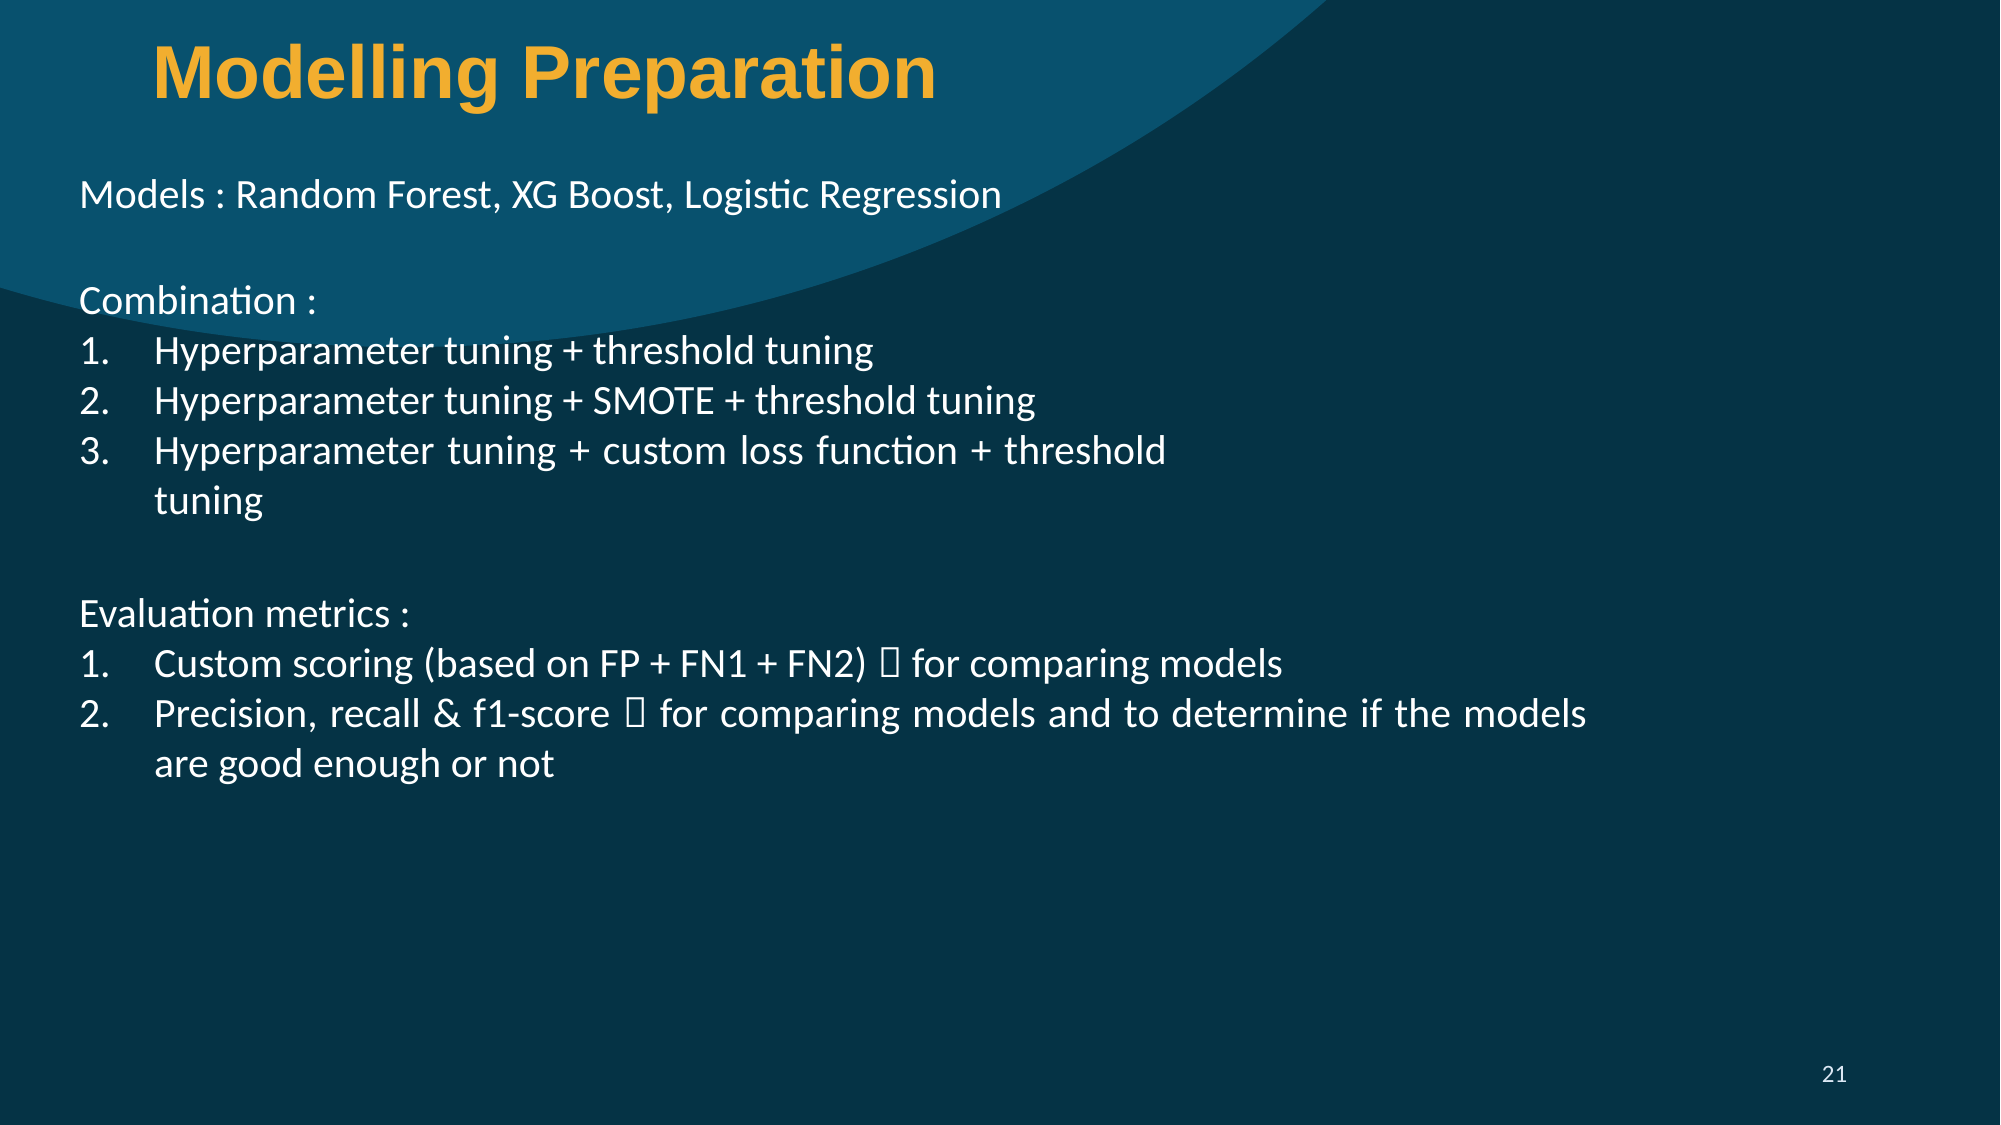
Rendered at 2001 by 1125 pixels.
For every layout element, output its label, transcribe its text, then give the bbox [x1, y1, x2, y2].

text_box Combination : Hyperparameter tuning + threshold tuning Hyperparameter tuning + SMOTE + threshold tuning Hyperparameter tuning + custom loss function + threshold tuning [79, 265, 1168, 531]
text_box Evaluation metrics : Custom scoring (based on FP + FN1 + FN2)  for comparing models Precision, recall & f1-score  for comparing models and to determine if the models are good enough or not [79, 578, 1588, 794]
text_box Models : Random Forest, XG Boost, Logistic Regression [79, 158, 1056, 224]
slide_number 21 [1412, 1042, 1863, 1103]
text_box Modelling Preparation [137, 26, 954, 148]
